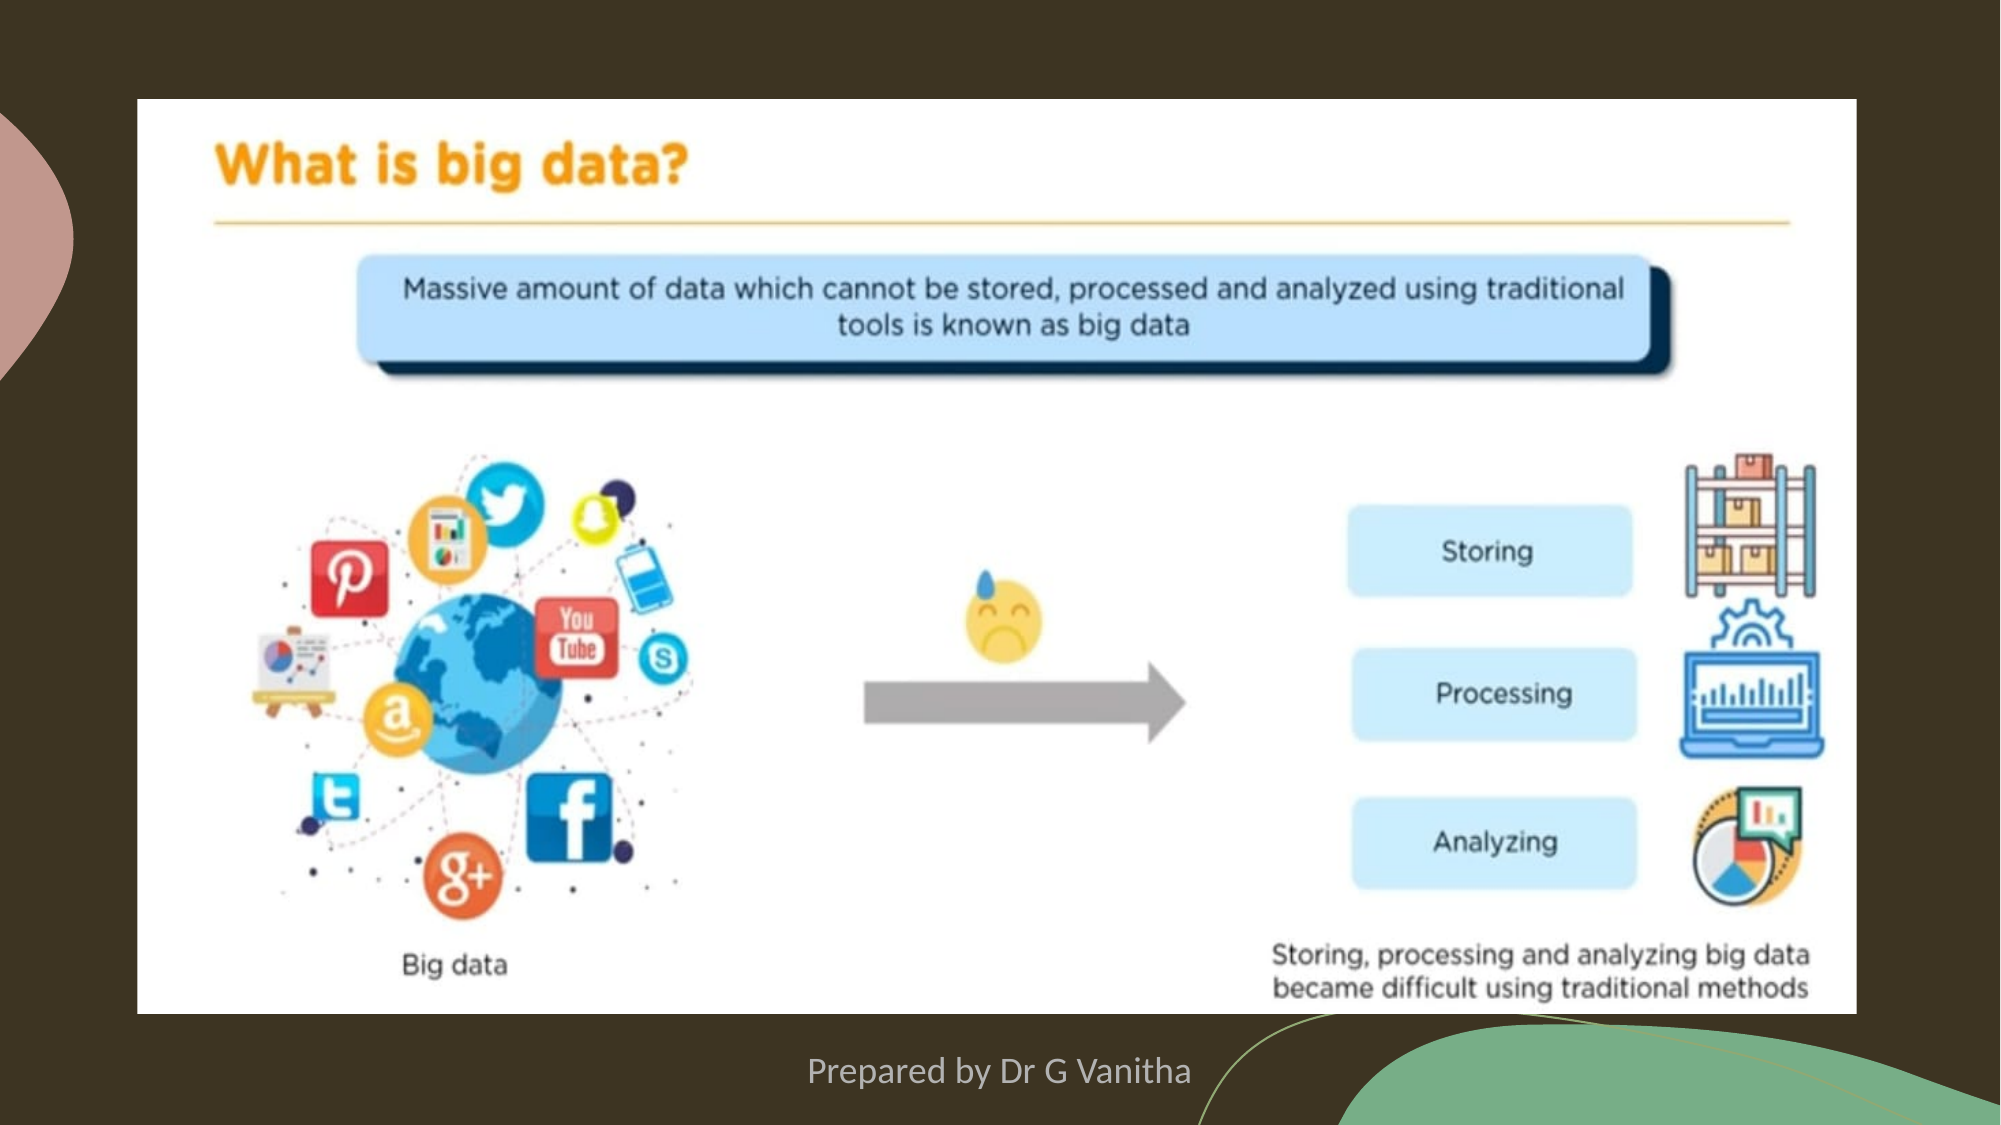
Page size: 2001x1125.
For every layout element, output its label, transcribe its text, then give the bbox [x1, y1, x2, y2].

footer Prepared by Dr G Vanitha [680, 1046, 1320, 1103]
picture [137, 99, 1857, 1014]
